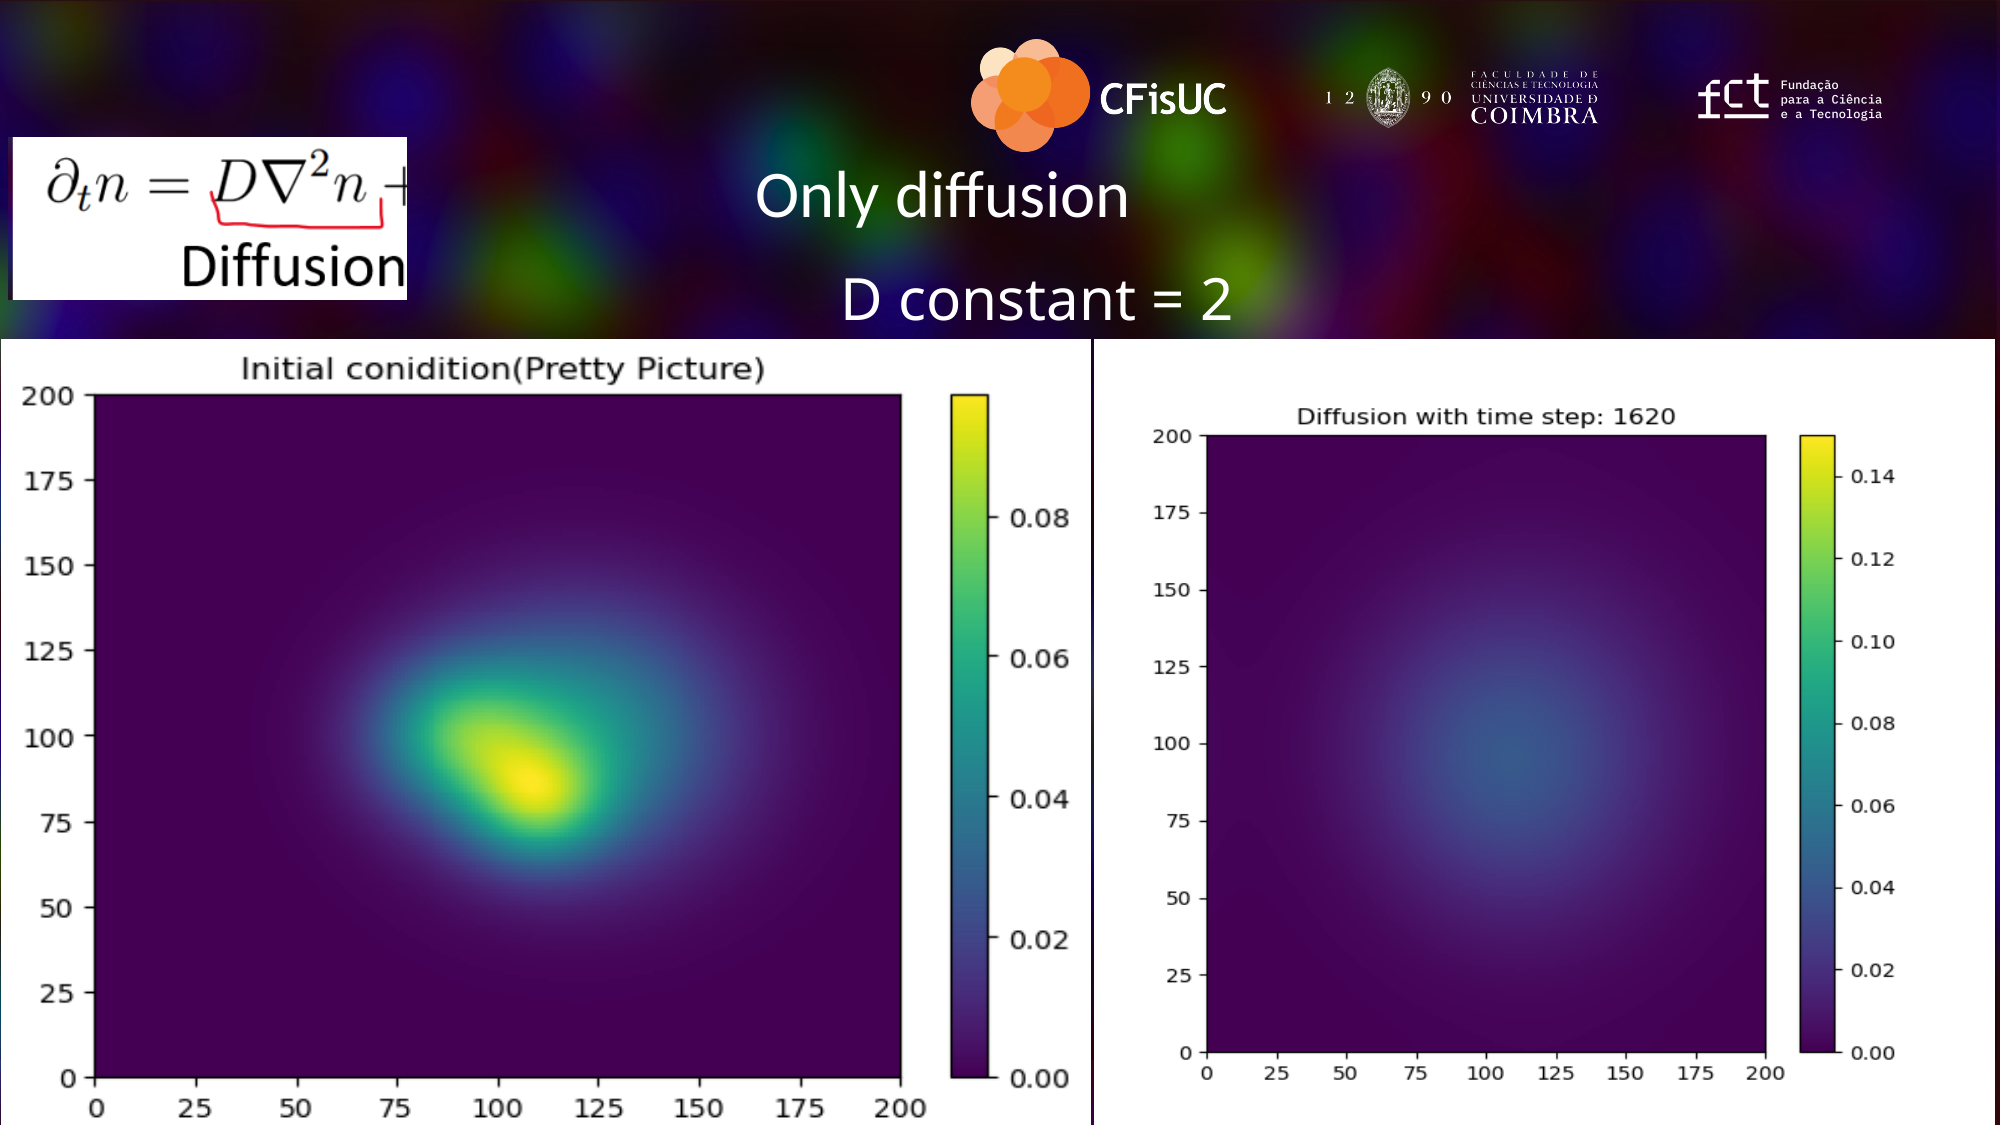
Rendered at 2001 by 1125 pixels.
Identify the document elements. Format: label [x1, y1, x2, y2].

picture [1, 339, 1091, 1125]
picture [8, 137, 407, 300]
picture [1297, 39, 1627, 156]
text_box [0, 0, 2000, 1125]
picture [971, 39, 1252, 158]
picture [1094, 339, 1995, 1125]
picture [1657, 22, 1923, 173]
